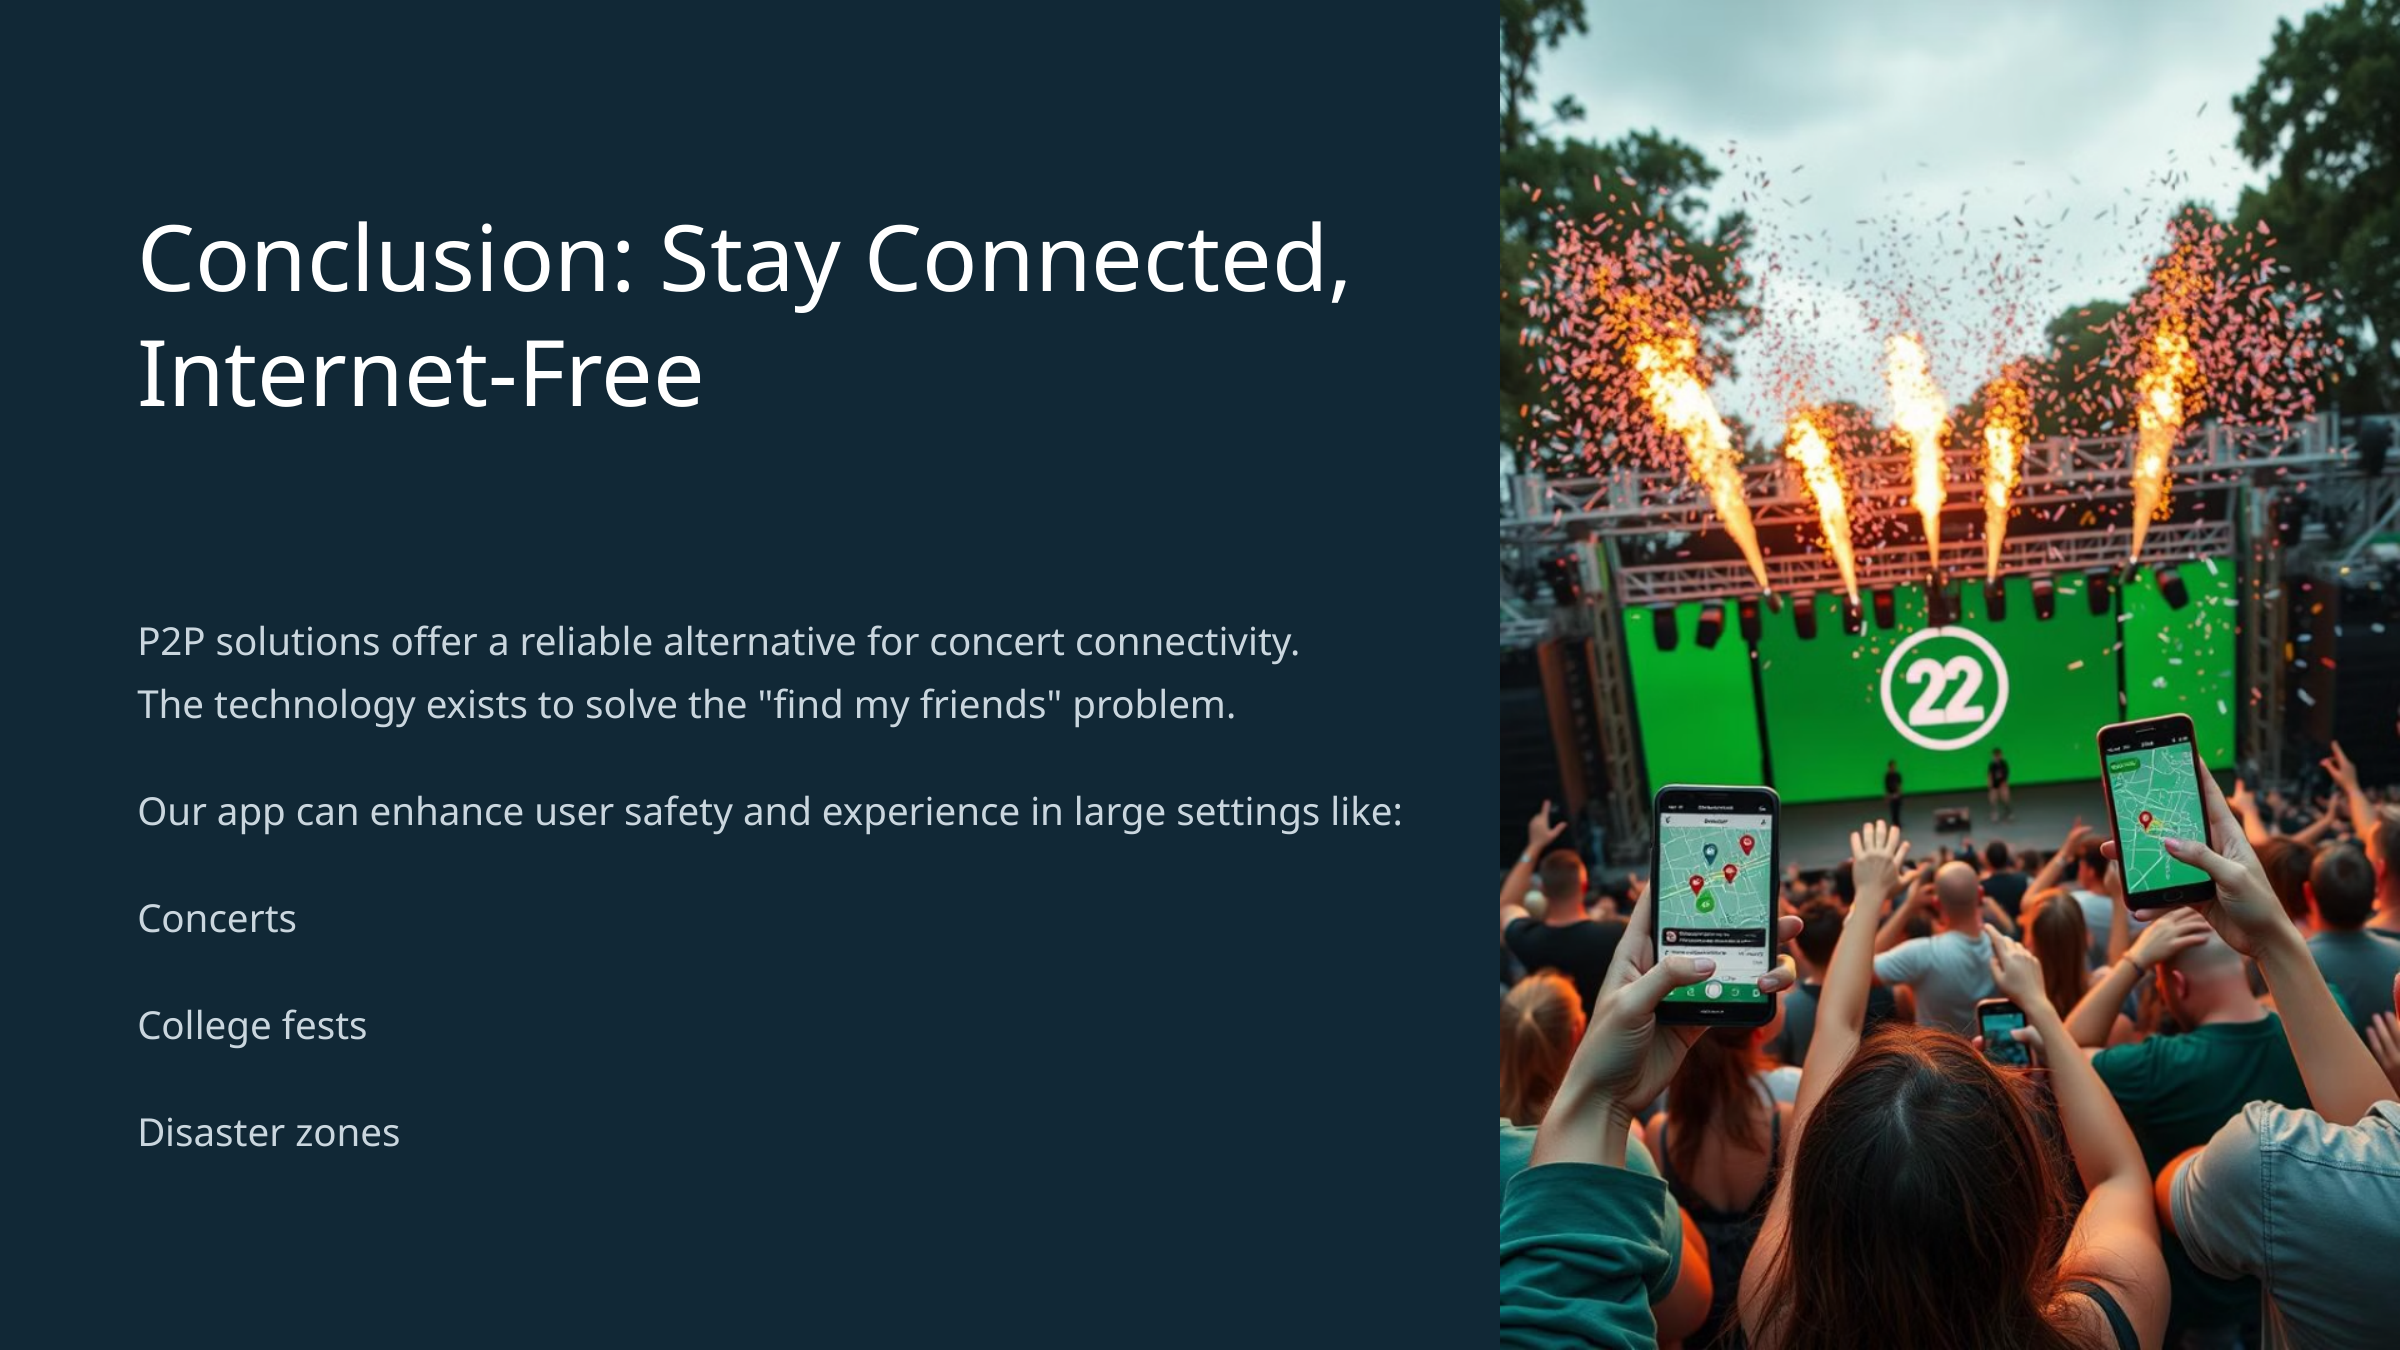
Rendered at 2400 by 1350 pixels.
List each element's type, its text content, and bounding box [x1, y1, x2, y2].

text_box Concerts [137, 877, 1363, 941]
text_box Conclusion: Stay Connected, Internet-Free [137, 195, 1363, 542]
text_box College fests [137, 984, 1363, 1048]
text_box Disaster zones [137, 1091, 1363, 1155]
text_box P2P solutions offer a reliable alternative for concert connectivity. The technology exists to solve the "find my friends" problem. [137, 600, 1363, 727]
text_box Our app can enhance user safety and experience in large settings like: [137, 770, 1363, 834]
picture [1499, 0, 2400, 1350]
